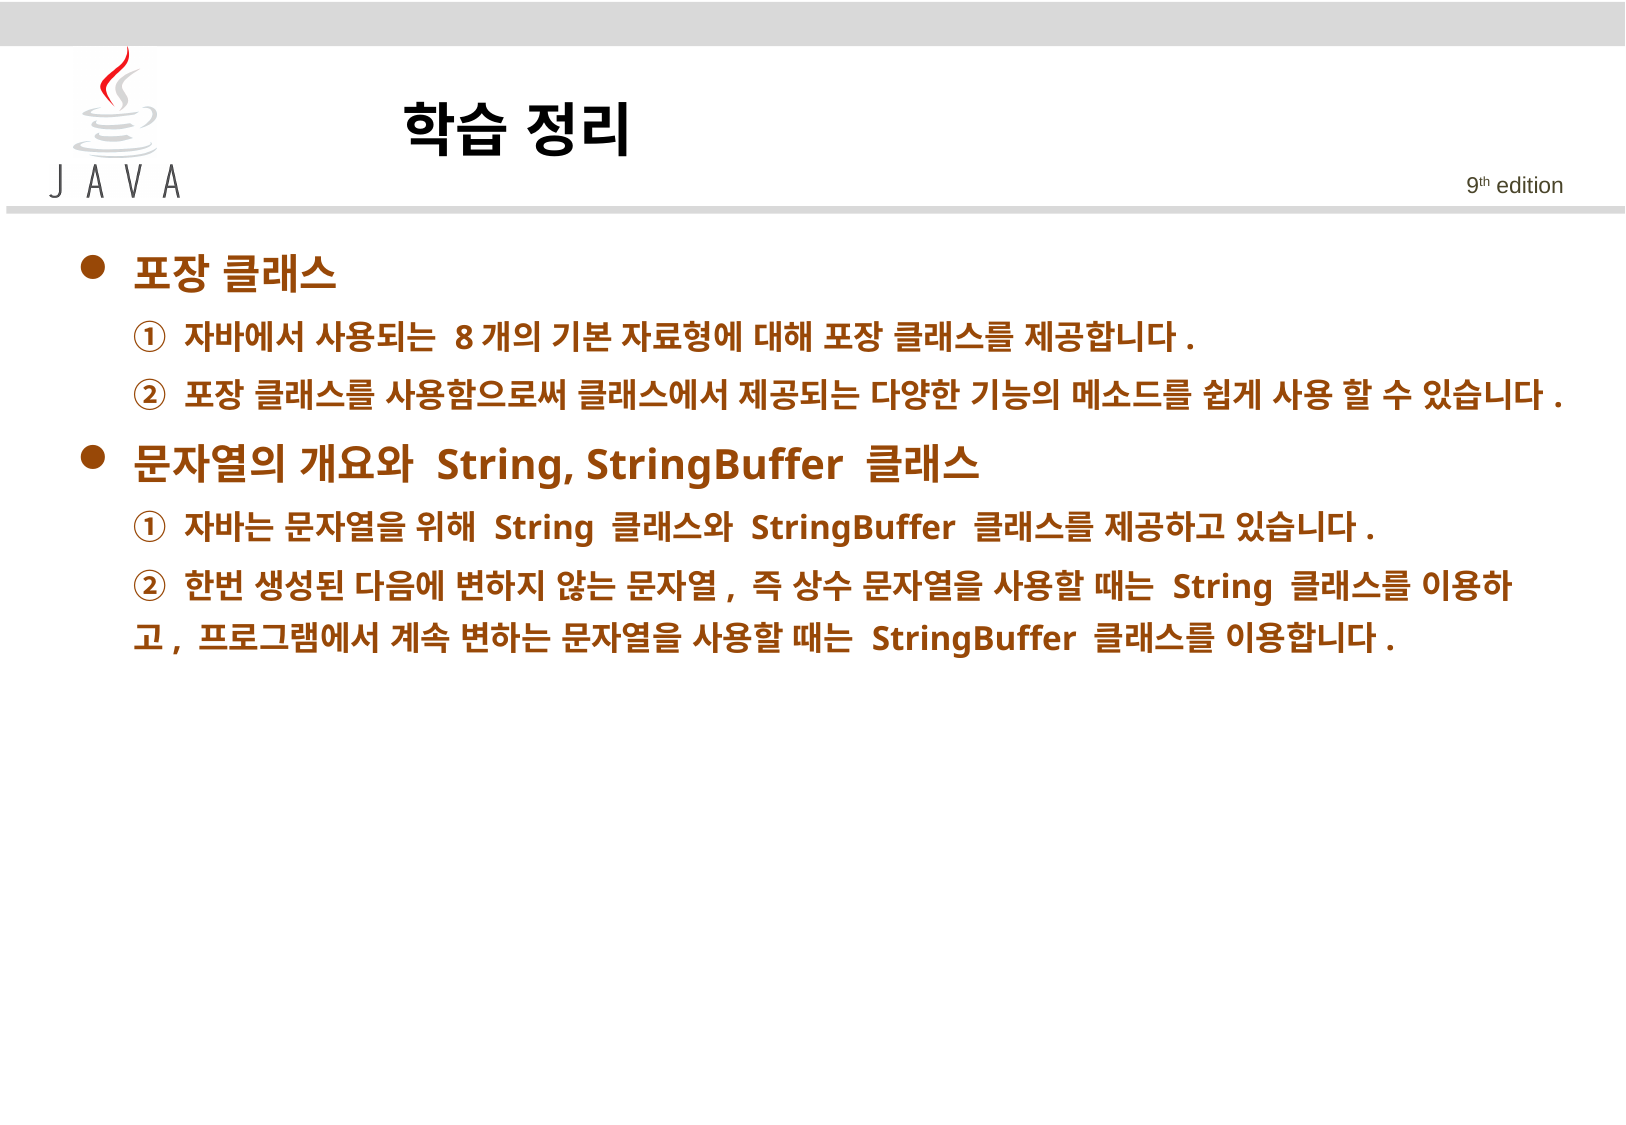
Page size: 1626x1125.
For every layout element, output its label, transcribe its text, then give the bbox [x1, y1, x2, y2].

list 포장 클래스 ① 자바에서 사용되는 8개의 기본 자료형에 대해 포장 클래스를 제공합니다. ② 포장 클래스를 사용함으로써 클래스에서 제공되는 다양한 기능의 메소드를 쉽게 사용 할 수 있습니다. 문자열의 개요와 String, StringBuffer 클래스 ① 자바는 문자열을 위해 String 클래스와 StringBuffer 클래스를 제공하고 있습니다. ② 한번 생성된 다음에 변하지 않는 문자열, 즉 상수 문자열을 사용할 때는 String 클래스를 이용하고, 프로그램에서 계속 변하는 문자열을 사용할 때는 StringBuffer 클래스를 이용합니다. [61, 223, 1577, 1055]
picture [73, 46, 157, 158]
list 학습 정리 [387, 78, 1545, 171]
picture [49, 164, 180, 198]
